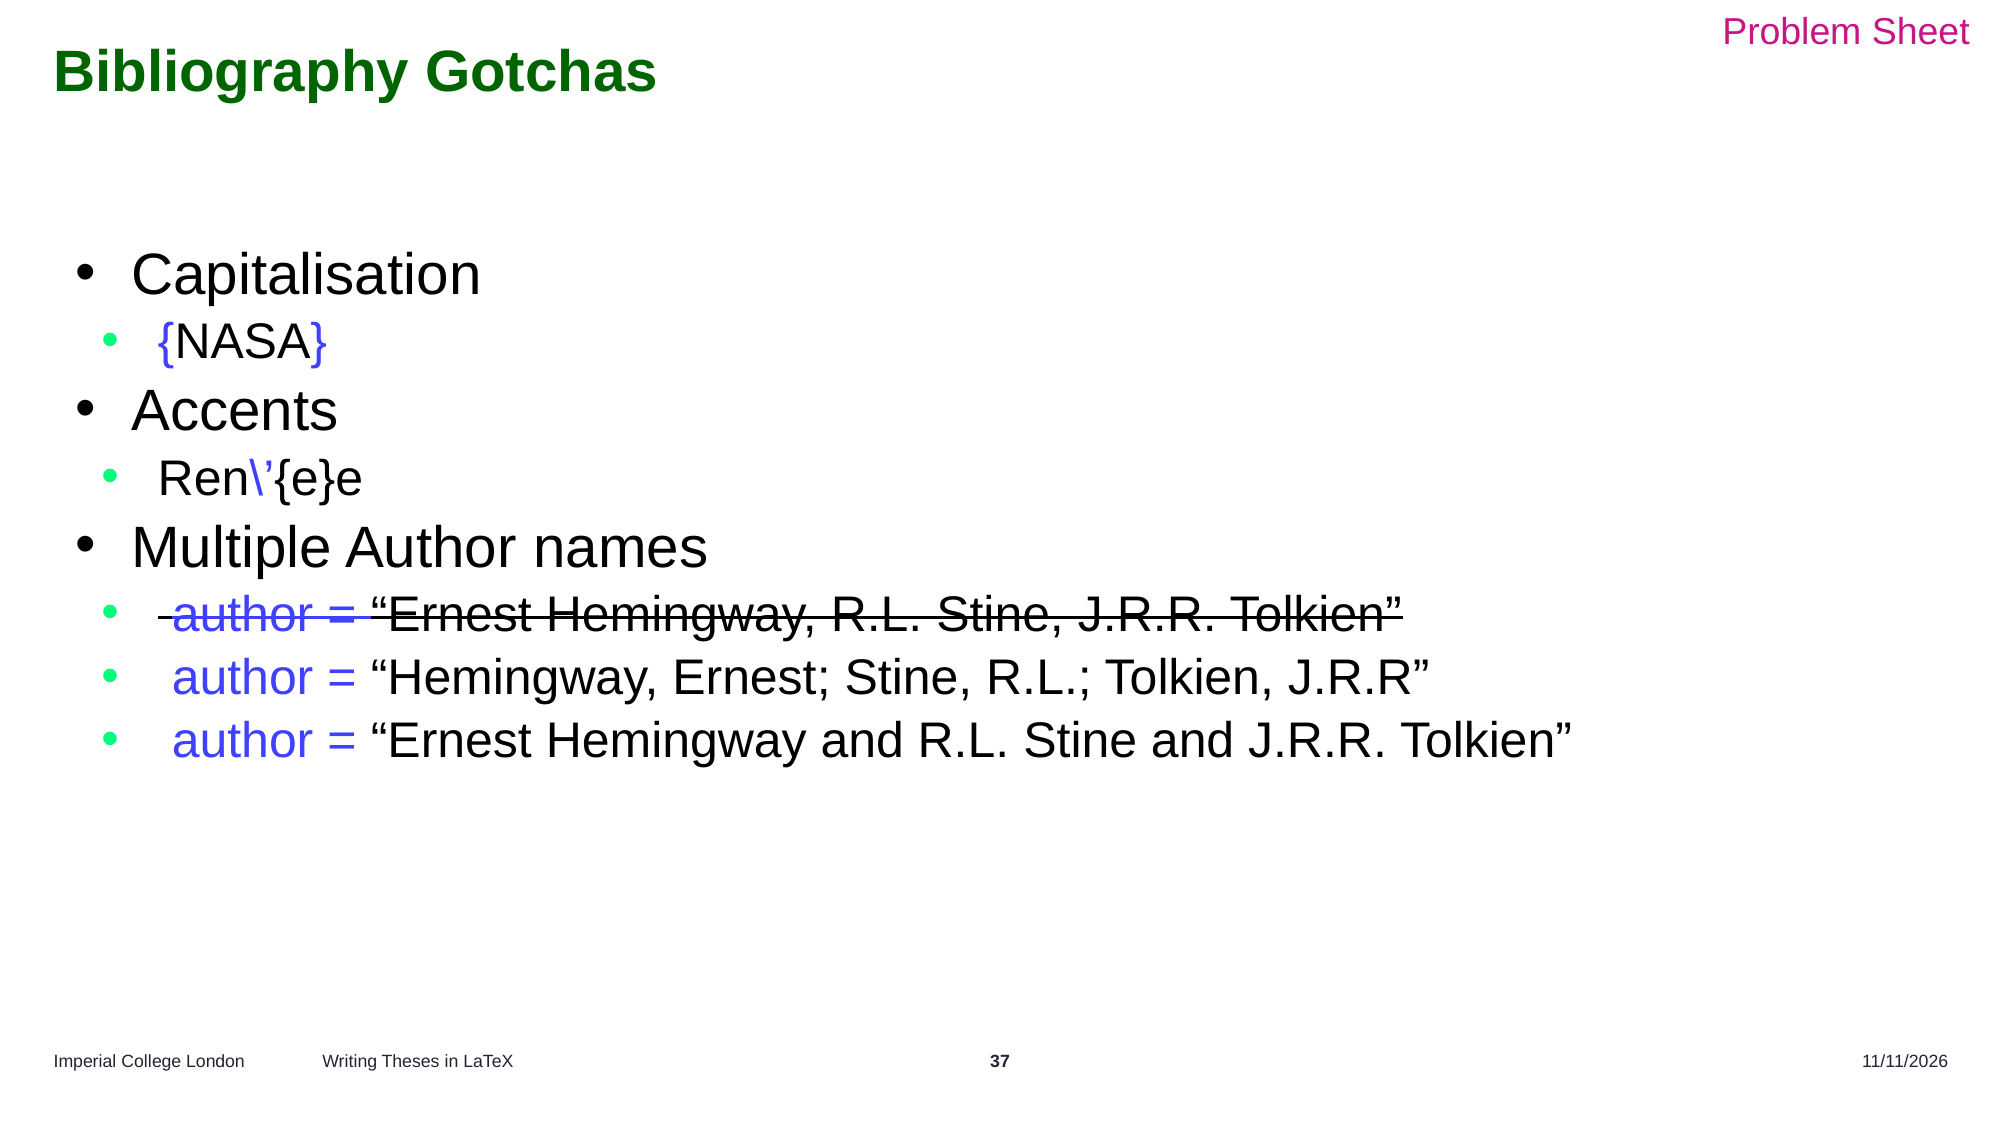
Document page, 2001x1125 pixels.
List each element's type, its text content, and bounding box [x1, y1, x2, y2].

list Capitalisation {NASA} Accents Ren\’{e}e Multiple Author names author = “Ernest Hemingway, R.L. Stine, J.R.R. Tolkien” author = “Hemingway, Ernest; Stine, R.L.; Tolkien, J.R.R” author = “Ernest Hemingway and R.L. Stine and J.R.R. Tolkien” [75, 232, 1921, 975]
footer Writing Theses in LaTeX [322, 1048, 884, 1072]
title Bibliography Gotchas [53, 41, 1947, 104]
text_box Problem Sheet [1707, 0, 1986, 60]
slide_number 37 [973, 1048, 1027, 1072]
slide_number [1745, 1048, 1948, 1072]
